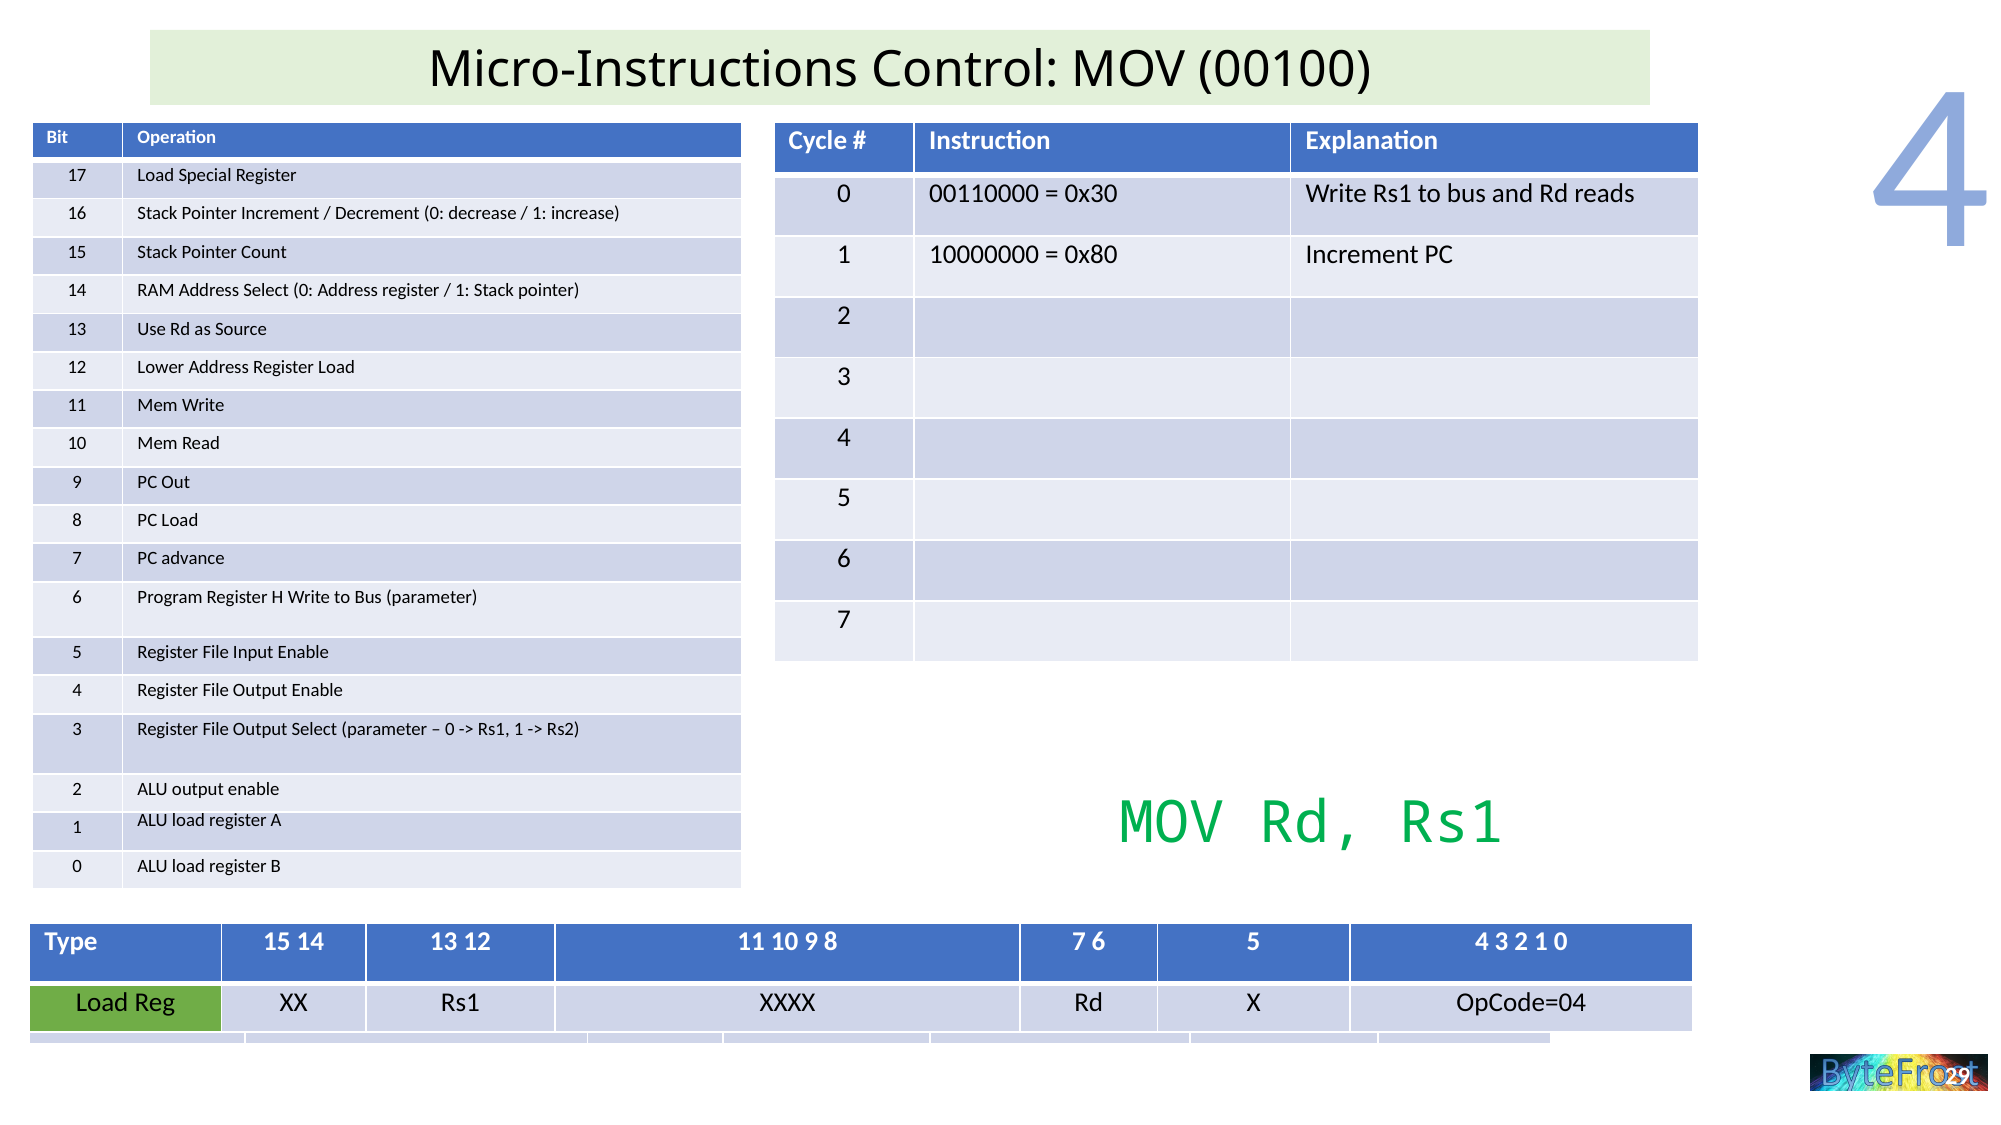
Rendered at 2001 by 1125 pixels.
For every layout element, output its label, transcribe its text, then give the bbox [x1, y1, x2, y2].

table_header Bit [33, 123, 122, 157]
table_cell [1291, 298, 1698, 357]
table_cell XXXX [931, 1033, 1189, 1043]
table_header 7 6 [1021, 924, 1157, 981]
table_cell XX [588, 1033, 722, 1043]
table_cell Program Register H Write to Bus (parameter) [123, 583, 741, 636]
table_cell Write Rs1 to bus and Rd reads [1291, 178, 1698, 235]
table_cell 8 [33, 506, 122, 542]
table_cell ALU output enable [123, 775, 741, 811]
table_cell 3 [775, 358, 913, 417]
table_cell Use Rd as Source [123, 314, 741, 351]
table_cell 10000000 = 0x80 [915, 237, 1290, 296]
table_cell [1291, 480, 1698, 539]
table_cell Load Special Register [123, 163, 741, 198]
table_cell 4 [33, 676, 122, 713]
table_cell 7 [33, 544, 122, 581]
table_cell [915, 480, 1290, 539]
title Micro-Instructions Control: MOV (00100) [150, 29, 1650, 105]
table_cell [915, 419, 1290, 478]
table_cell X [1158, 986, 1349, 1031]
table_header Instruction [915, 123, 1290, 172]
table_cell 7 [775, 602, 913, 661]
table_cell Register File Output Select (parameter – 0 -> Rs1, 1 -> Rs2) [123, 715, 741, 773]
table_header 4 3 2 1 0 [1351, 924, 1692, 981]
table_cell PC Out [123, 468, 741, 504]
table_header Operation [123, 123, 741, 157]
table_cell [1291, 419, 1698, 478]
table_cell [1291, 602, 1698, 661]
table_cell XX [222, 986, 365, 1031]
table_cell Rd [724, 1033, 929, 1043]
table_cell Rs1 [367, 986, 554, 1031]
table_cell OpCode=04 [1351, 986, 1692, 1031]
table_cell 5 [775, 480, 913, 539]
table_cell 15 [33, 238, 122, 274]
table_header 5 [1158, 924, 1349, 981]
table_header Type [30, 924, 221, 981]
table_cell 1 [33, 813, 122, 850]
table_cell OpCode [246, 1033, 587, 1043]
table_cell Load Reg [30, 1033, 244, 1043]
table_header 15 14 [222, 924, 365, 981]
table_cell 2 [33, 775, 122, 811]
table_cell Mem Write [123, 391, 741, 427]
table_cell [915, 541, 1290, 600]
table_cell 11 [33, 391, 122, 427]
table_cell Load Reg [30, 986, 221, 1031]
table_cell PC Load [123, 506, 741, 542]
table_cell ALU load register A [123, 813, 741, 850]
table_cell 5 [33, 638, 122, 674]
table_header 13 12 [367, 924, 554, 981]
table_cell 10 [33, 429, 122, 466]
table_cell 0 [33, 852, 122, 888]
table_cell 17 [33, 163, 122, 198]
table_header Cycle # [775, 123, 913, 172]
table_cell Rs1 [1191, 1033, 1377, 1043]
table_cell 3 [33, 715, 122, 773]
table_cell 12 [33, 353, 122, 389]
table_cell 9 [33, 468, 122, 504]
table_cell Stack Pointer Count [123, 238, 741, 274]
table_cell 2 [775, 298, 913, 357]
table_cell 6 [775, 541, 913, 600]
table_cell Increment PC [1291, 237, 1698, 296]
table_cell 0 [775, 178, 913, 235]
table_cell [915, 298, 1290, 357]
table_cell 00110000 = 0x30 [915, 178, 1290, 235]
table_cell [915, 358, 1290, 417]
table_cell Register File Input Enable [123, 638, 741, 674]
table_cell 16 [33, 199, 122, 236]
table_cell PC advance [123, 544, 741, 581]
table_cell Lower Address Register Load [123, 353, 741, 389]
table_cell Register File Output Enable [123, 676, 741, 713]
table_cell XX [1379, 1033, 1550, 1043]
table_header Explanation [1291, 123, 1698, 172]
table_cell Rd [1021, 986, 1157, 1031]
table_cell Mem Read [123, 429, 741, 466]
table_cell XXXX [556, 986, 1019, 1031]
table_cell 13 [33, 314, 122, 351]
table_cell 1 [775, 237, 913, 296]
picture [1810, 1054, 1988, 1091]
table_cell RAM Address Select (0: Address register / 1: Stack pointer) [123, 276, 741, 313]
table_header 11 10 9 8 [556, 924, 1019, 981]
text_box 29 [1535, 1044, 1986, 1105]
table_cell ALU load register B [123, 852, 741, 888]
table_cell [1291, 358, 1698, 417]
text_box MOV Rd, Rs1 [1069, 776, 1520, 862]
table_cell Stack Pointer Increment / Decrement (0: decrease / 1: increase) [123, 199, 741, 236]
text_box 4 [1855, 0, 2000, 303]
table_cell 14 [33, 276, 122, 313]
table_cell [1291, 541, 1698, 600]
table_cell 6 [33, 583, 122, 636]
table_cell [915, 602, 1290, 661]
table_cell 4 [775, 419, 913, 478]
